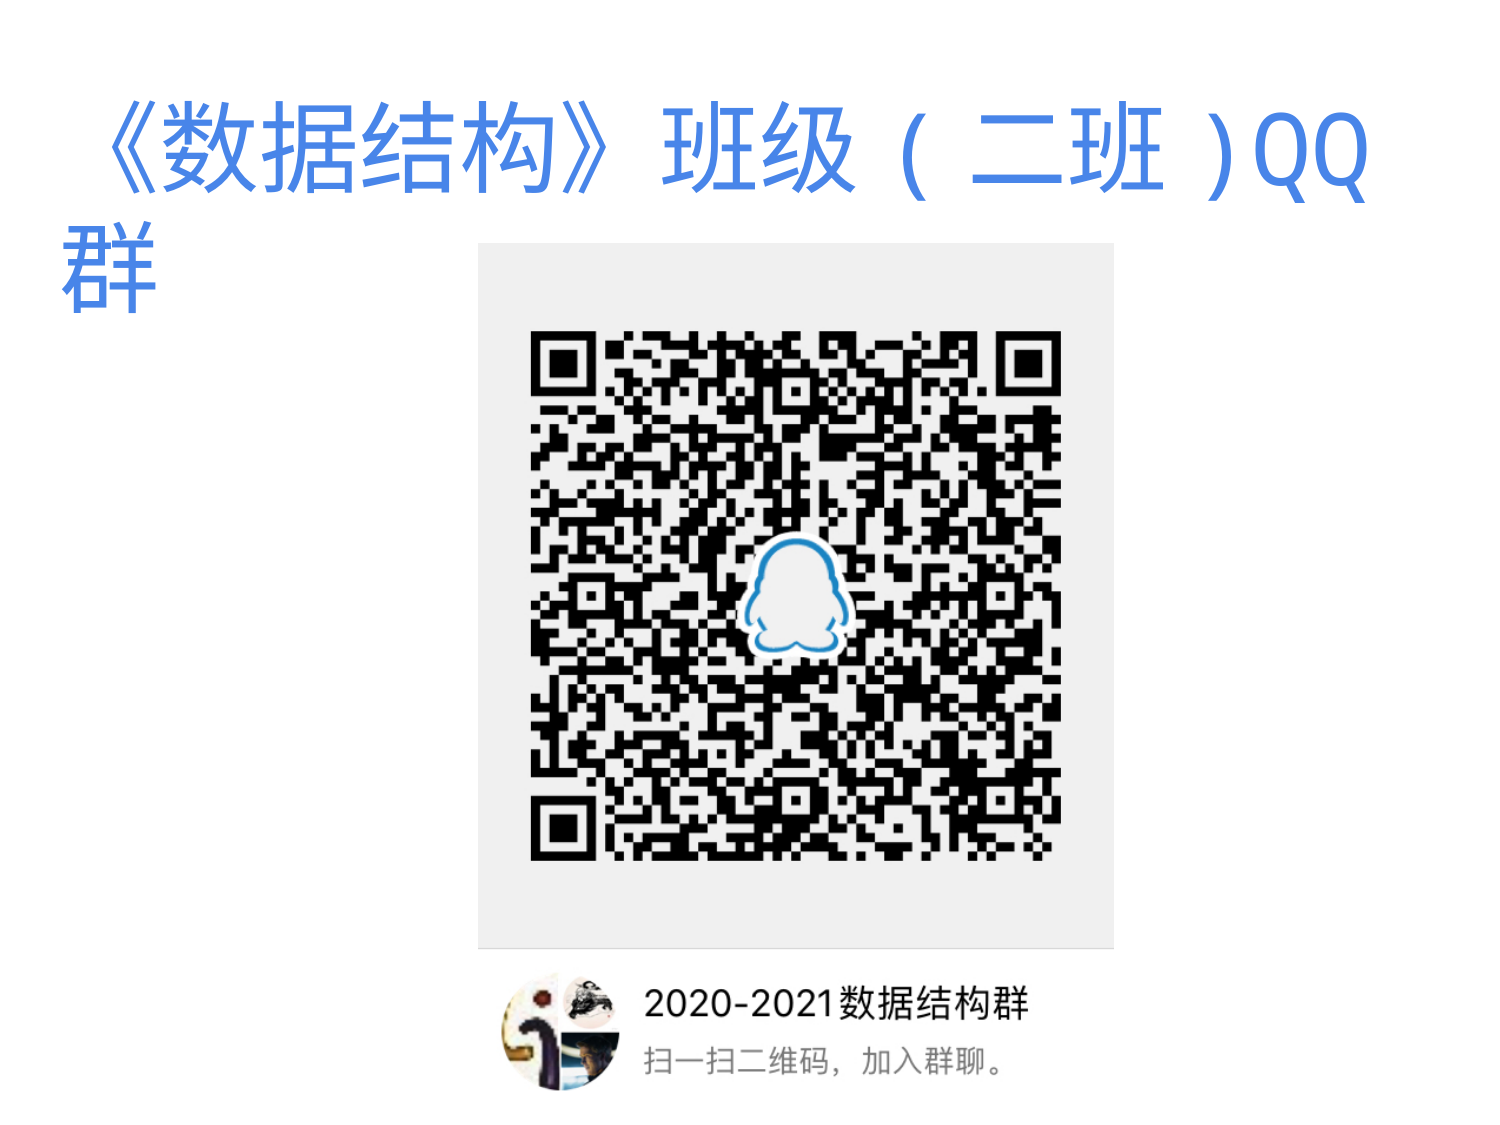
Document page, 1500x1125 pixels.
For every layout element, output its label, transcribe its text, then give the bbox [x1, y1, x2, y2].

text_box 《数据结构》班级(二班)QQ群 [44, 78, 1456, 232]
picture [478, 243, 1114, 1114]
